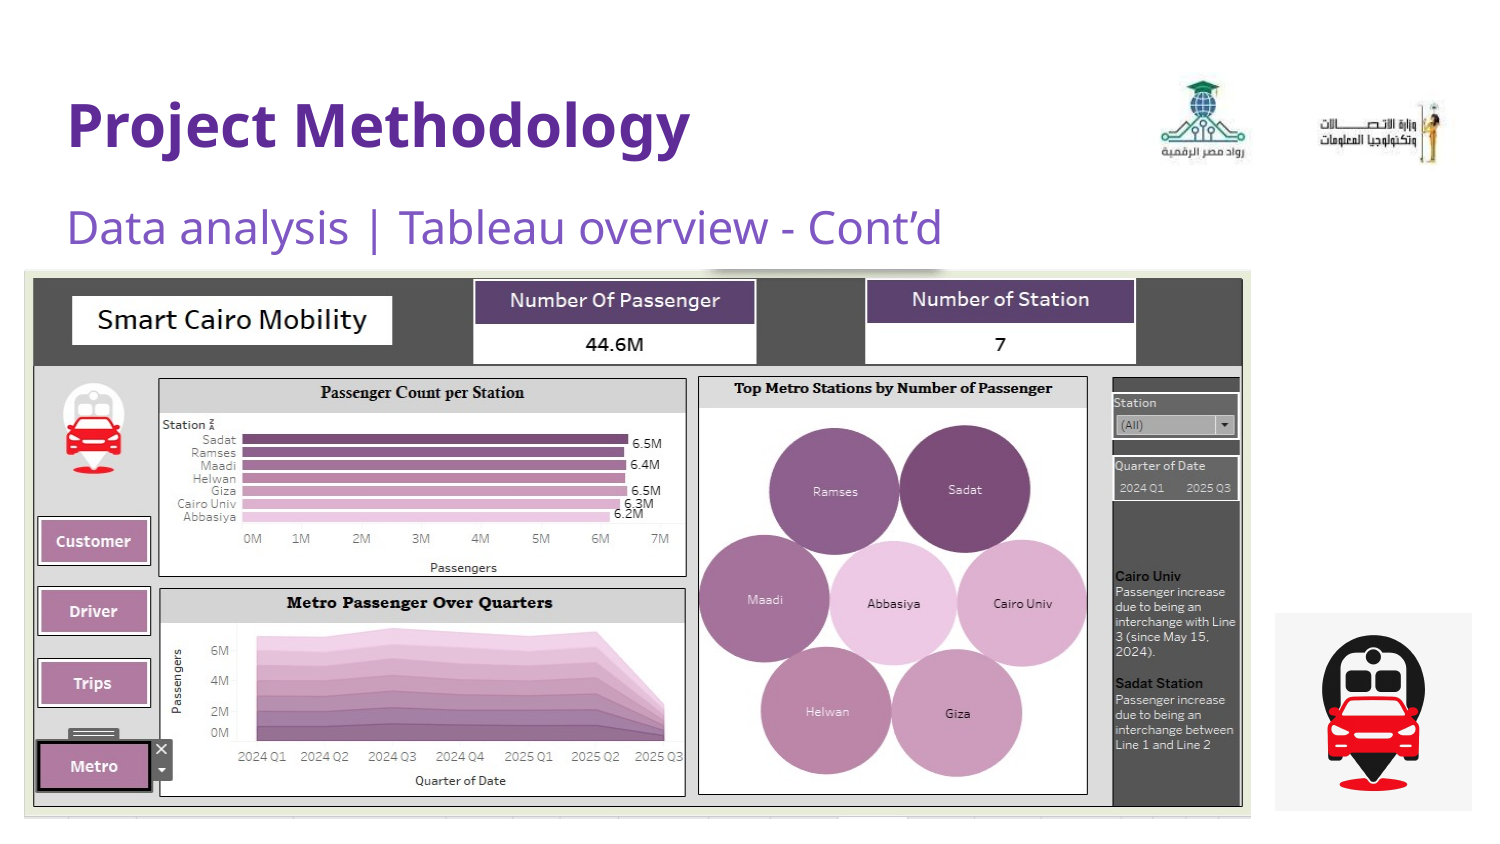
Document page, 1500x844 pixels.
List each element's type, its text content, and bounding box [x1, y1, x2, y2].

list Data analysis | Tableau overview - Cont’d [51, 175, 1449, 444]
picture [1124, 17, 1469, 211]
title Project Methodology [51, 72, 1118, 175]
picture [1274, 613, 1473, 812]
picture [24, 269, 1251, 819]
